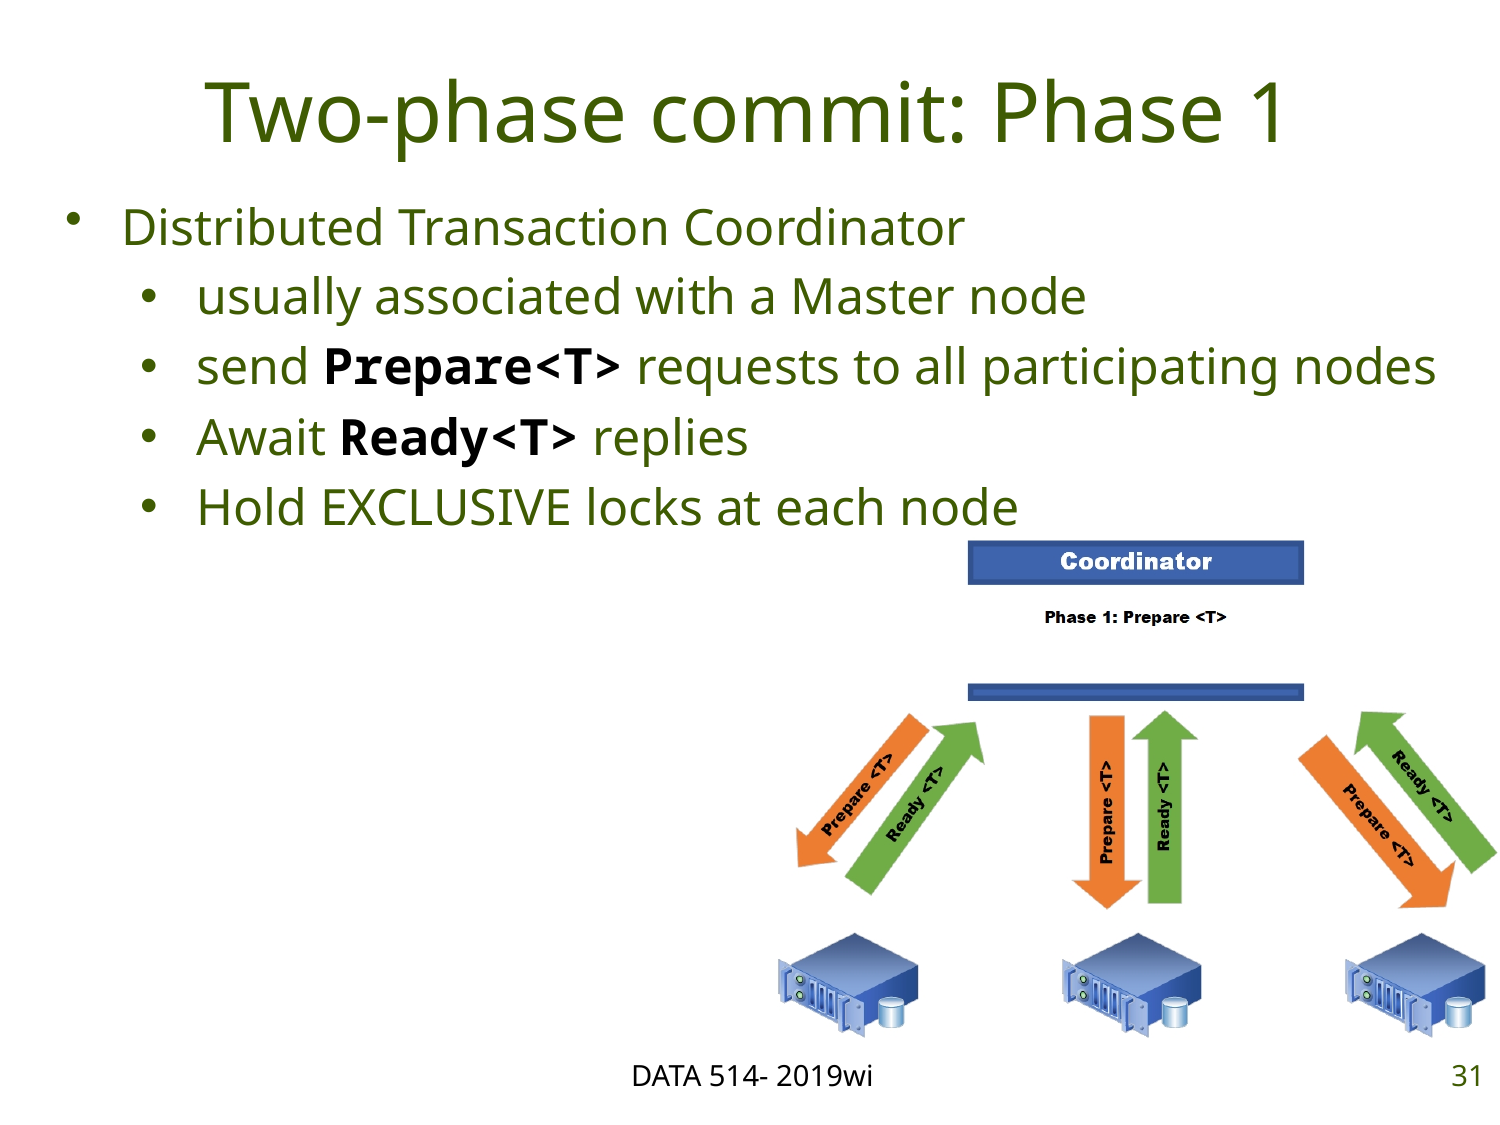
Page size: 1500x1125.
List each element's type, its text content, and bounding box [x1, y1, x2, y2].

slide_number 31 [1412, 1049, 1500, 1125]
title Two-phase commit: Phase 1 [112, 15, 1388, 187]
footer DATA 514- 2019wi [462, 1049, 1051, 1125]
list Distributed Transaction Coordinator usually associated with a Master node send Prepare<T> requests to all participating nodes Await Ready<T> replies Hold EXCLUSIVE locks at each node [49, 187, 1500, 626]
picture [777, 537, 1499, 1038]
